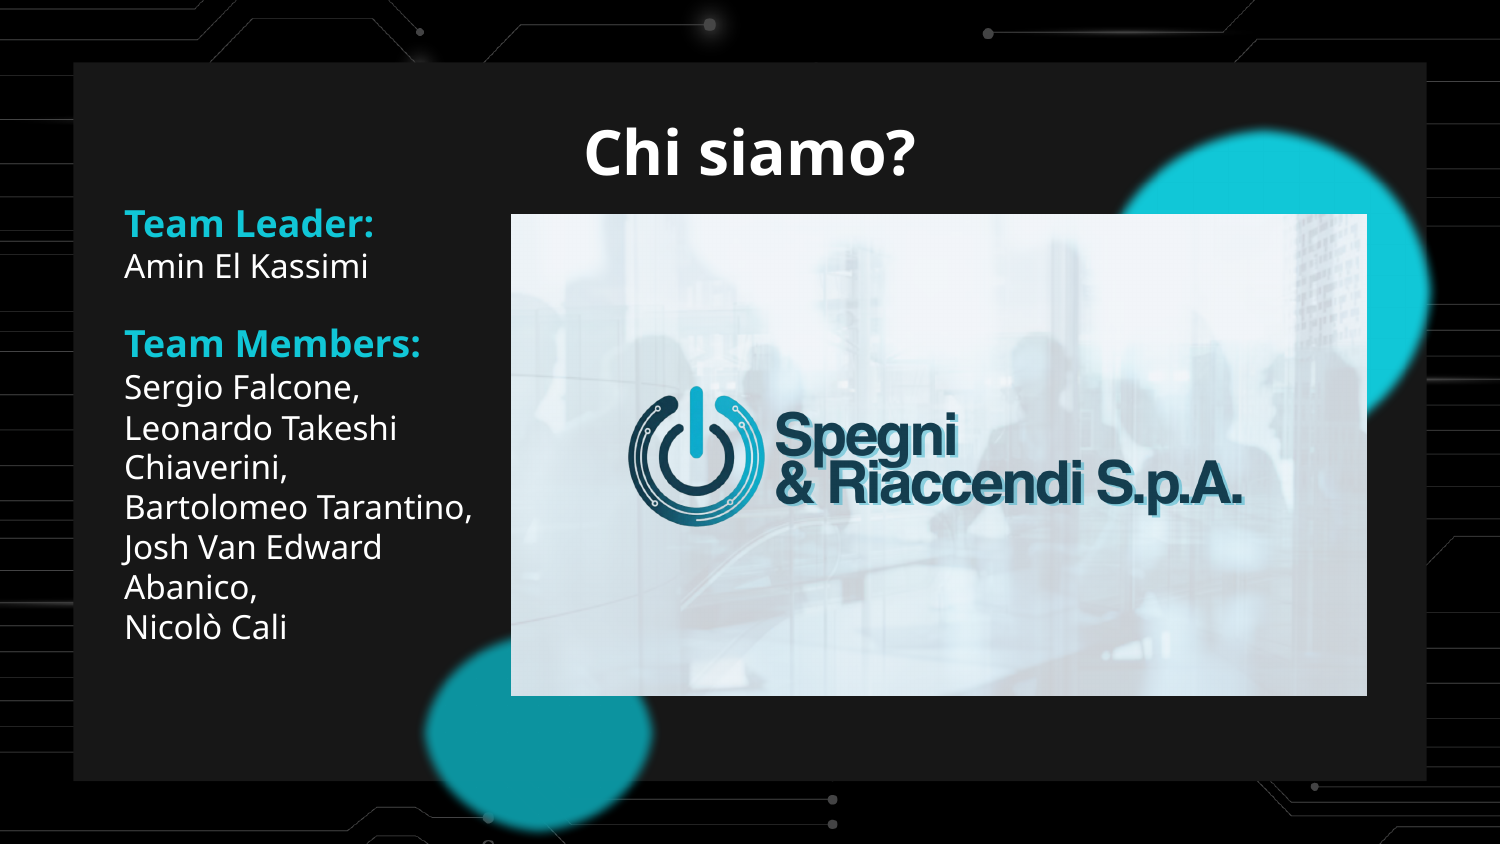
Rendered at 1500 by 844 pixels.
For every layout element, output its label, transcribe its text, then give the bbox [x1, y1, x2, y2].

text_box Sergio Falcone, Leonardo Takeshi Chiaverini, Bartolomeo Tarantino, Josh Van Edward Abanico, Nicolò Cali [90, 352, 506, 662]
picture [0, 0, 1500, 844]
text_box [432, 662, 645, 824]
title Chi siamo? [118, 98, 1382, 192]
text_box Team Leader: [90, 191, 527, 231]
text_box [1132, 192, 1425, 400]
text_box Amin El Kassimi [90, 231, 506, 300]
text_box Team Members: [90, 312, 506, 352]
